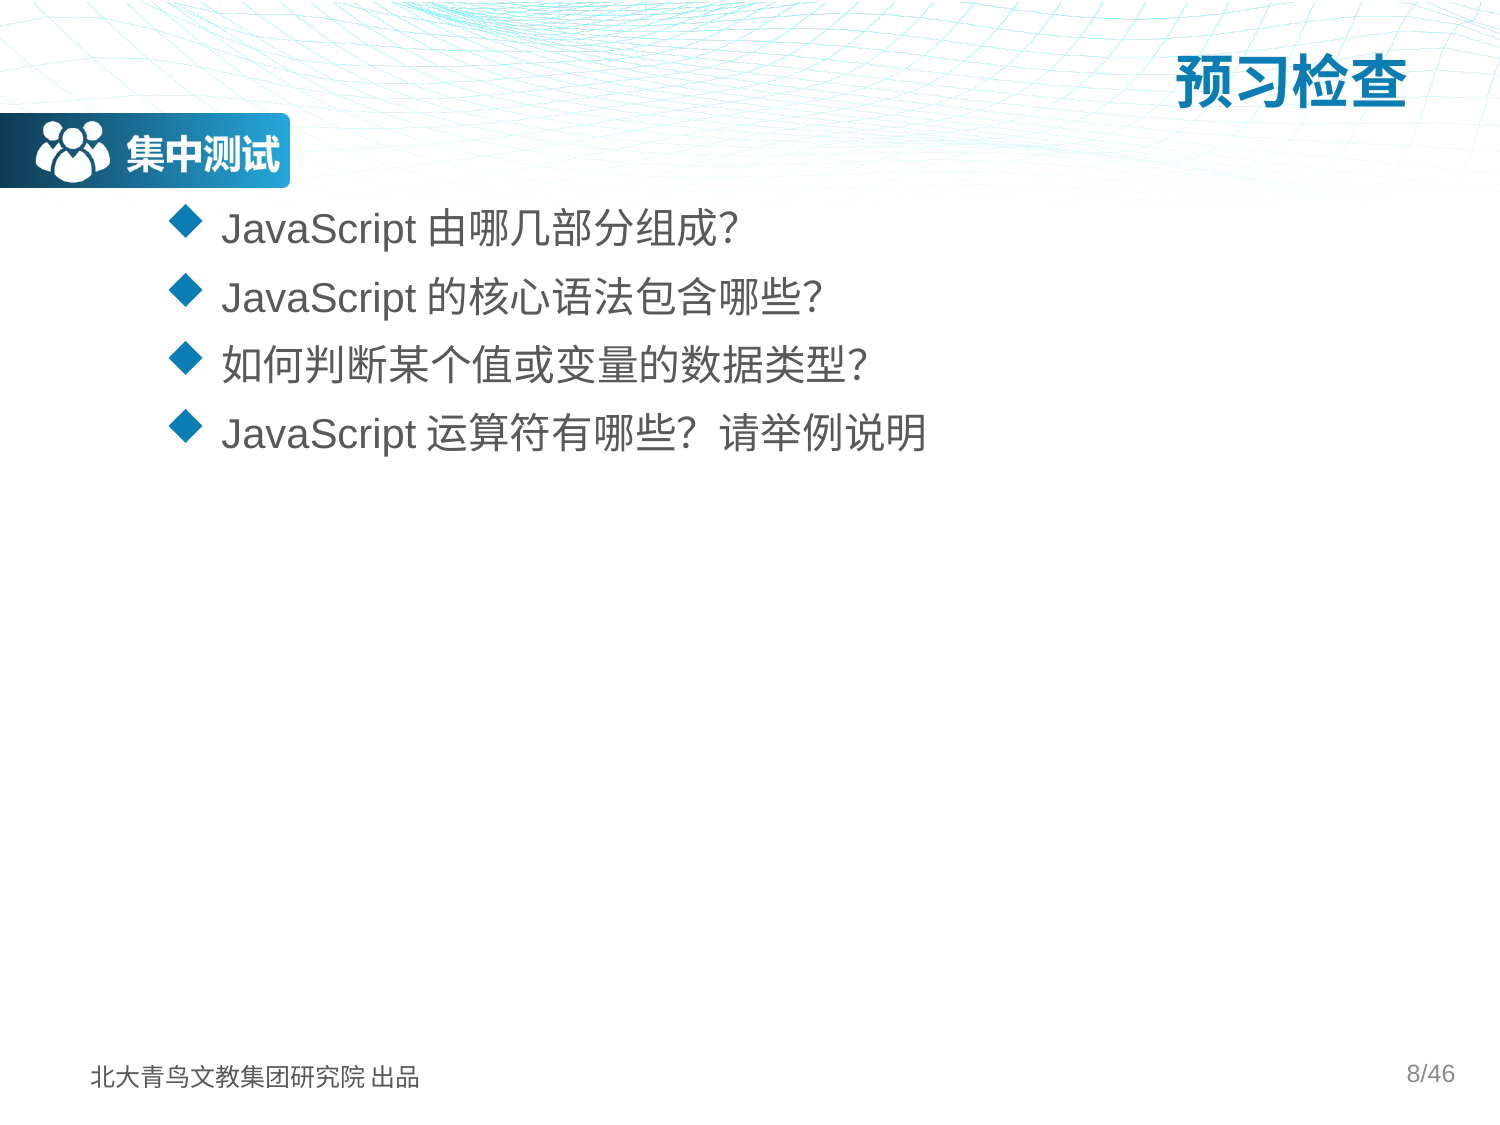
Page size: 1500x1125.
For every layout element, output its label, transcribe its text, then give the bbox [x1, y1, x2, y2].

slide_number 8/46 [1120, 1042, 1471, 1103]
list JavaScript由哪几部分组成？ JavaScript的核心语法包含哪些？ 如何判断某个值或变量的数据类型？ JavaScript运算符有哪些？请举例说明 [150, 184, 1424, 894]
picture [0, 2, 1500, 215]
title 预习检查 [150, 45, 1424, 114]
